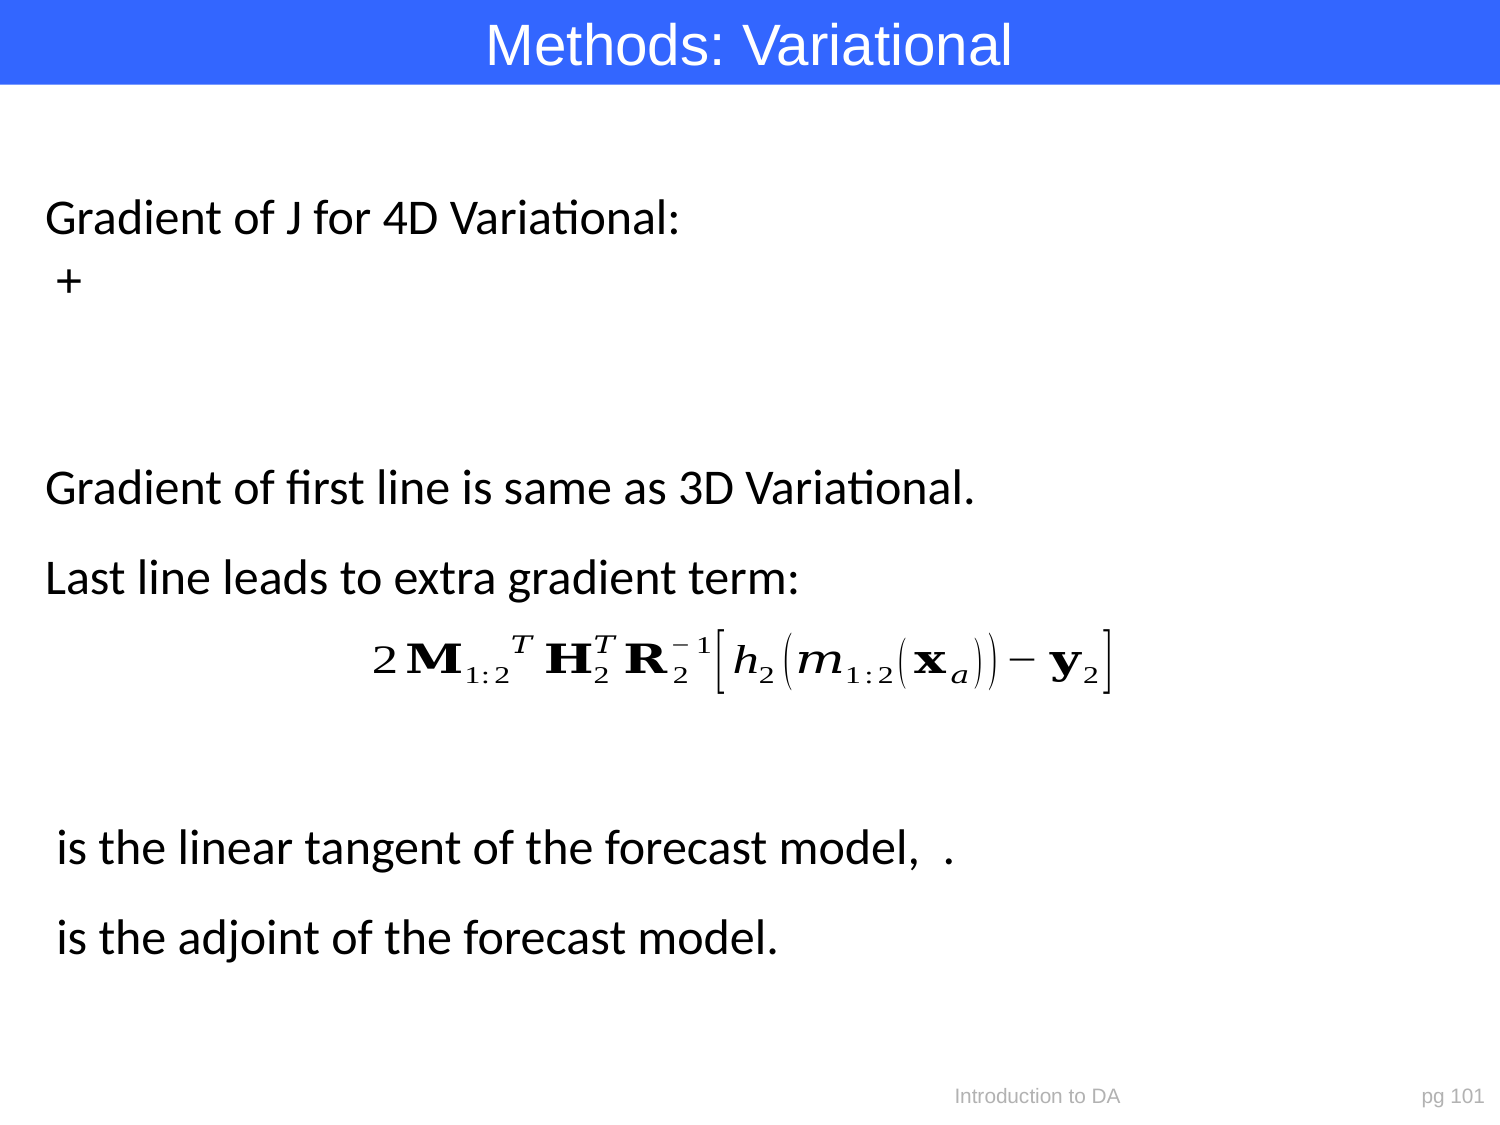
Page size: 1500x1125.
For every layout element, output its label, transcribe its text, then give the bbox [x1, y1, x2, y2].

text_box Methods: Variational [0, 0, 1500, 85]
footer Introduction to DA [725, 1065, 1350, 1125]
slide_number pg 101 [1350, 1065, 1500, 1125]
